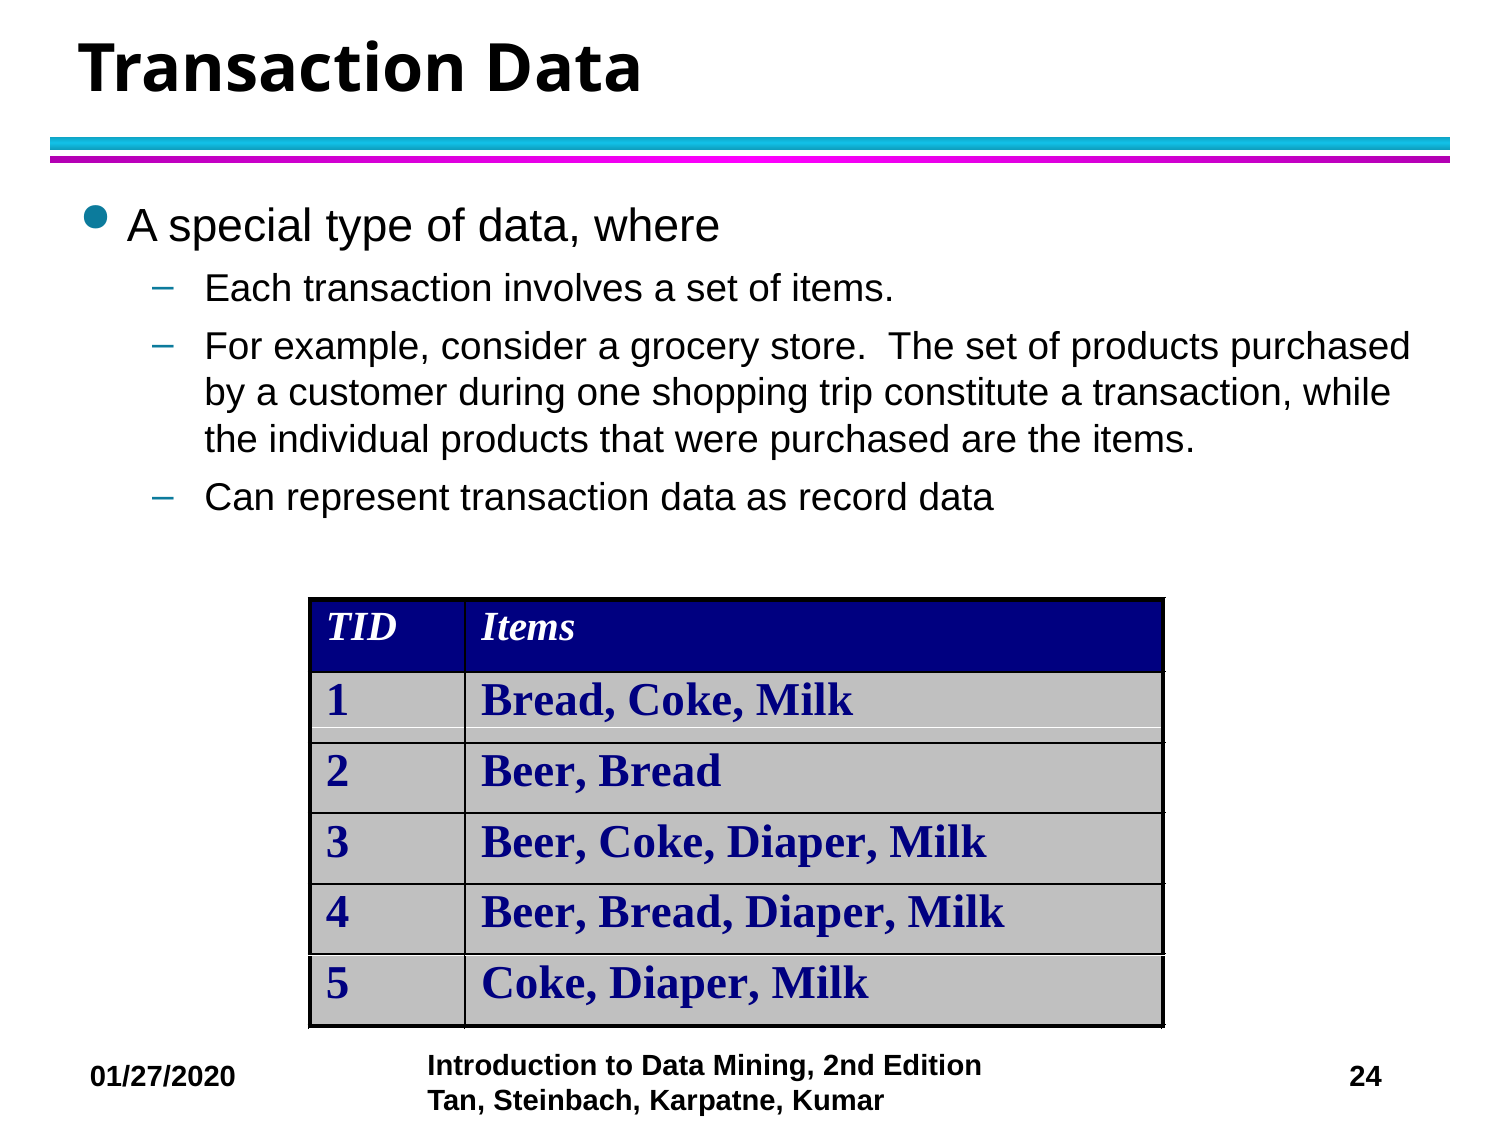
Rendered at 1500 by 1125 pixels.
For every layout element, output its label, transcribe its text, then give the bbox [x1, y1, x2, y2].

title Transaction Data [62, 24, 1421, 113]
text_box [287, 597, 1177, 1063]
list A special type of data, where Each transaction involves a set of items. For example, consider a grocery store. The set of products purchased by a customer during one shopping trip constitute a transaction, while the individual products that were purchased are the items. Can represent transaction data as record data [67, 187, 1432, 575]
